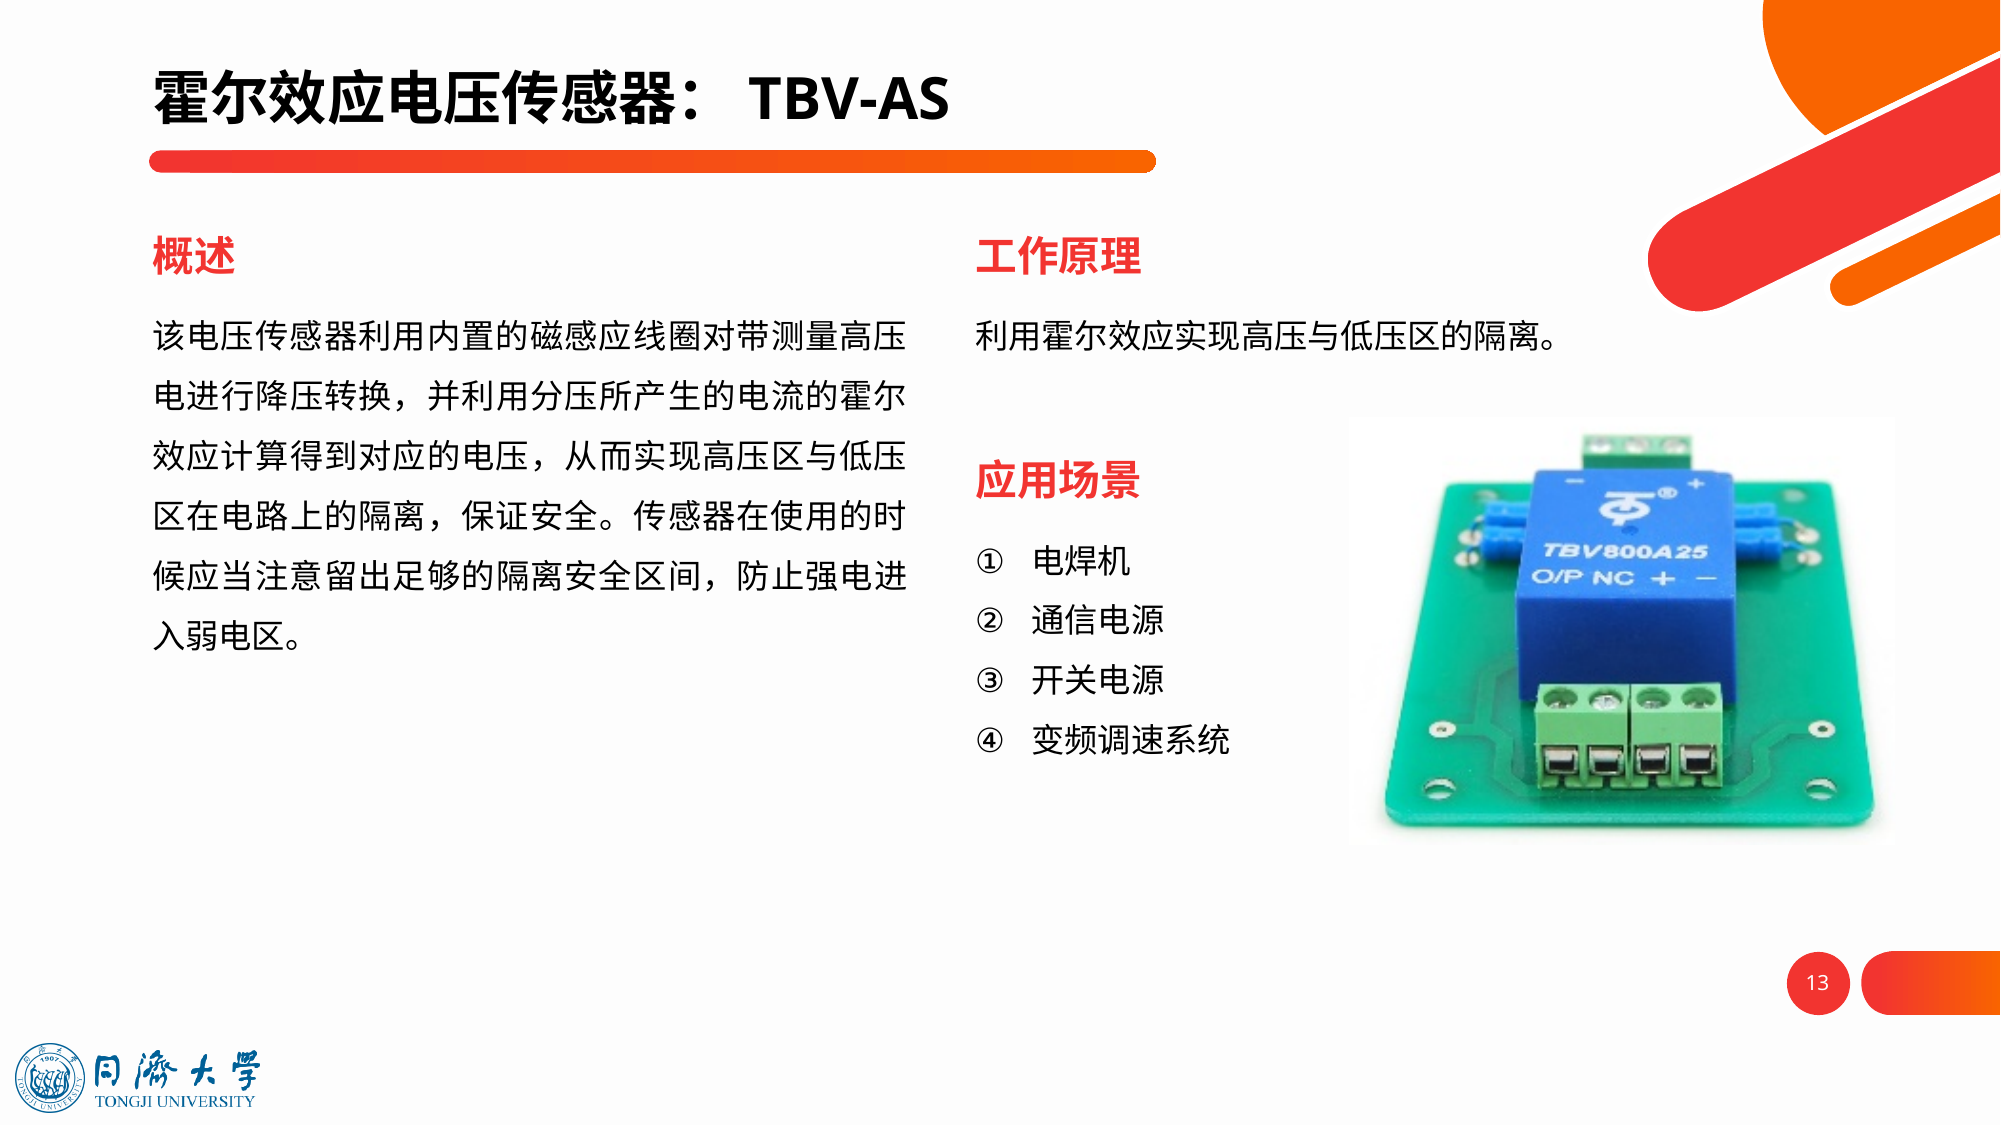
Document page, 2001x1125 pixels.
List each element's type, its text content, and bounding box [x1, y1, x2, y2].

title 霍尔效应电压传感器：TBV-AS [137, 0, 1623, 203]
text_box 概述 [137, 227, 923, 288]
text_box 该电压传感器利用内置的磁感应线圈对带测量高压电进行降压转换，并利用分压所产生的电流的霍尔效应计算得到对应的电压，从而实现高压区与低压区在电路上的隔离，保证安全。传感器在使用的时候应当注意留出足够的隔离安全区间，防止强电进入弱电区。 [137, 288, 923, 663]
slide_number 13 [1772, 845, 1863, 1125]
text_box 利用霍尔效应实现高压与低压区的隔离。 [960, 288, 1623, 363]
picture [1349, 417, 1896, 845]
text_box 应用场景 [960, 452, 1349, 512]
picture [15, 1043, 85, 1113]
text_box 电焊机 通信电源 开关电源 变频调速系统 [960, 512, 1349, 767]
text_box 工作原理 [960, 227, 1623, 288]
picture [95, 1050, 260, 1107]
